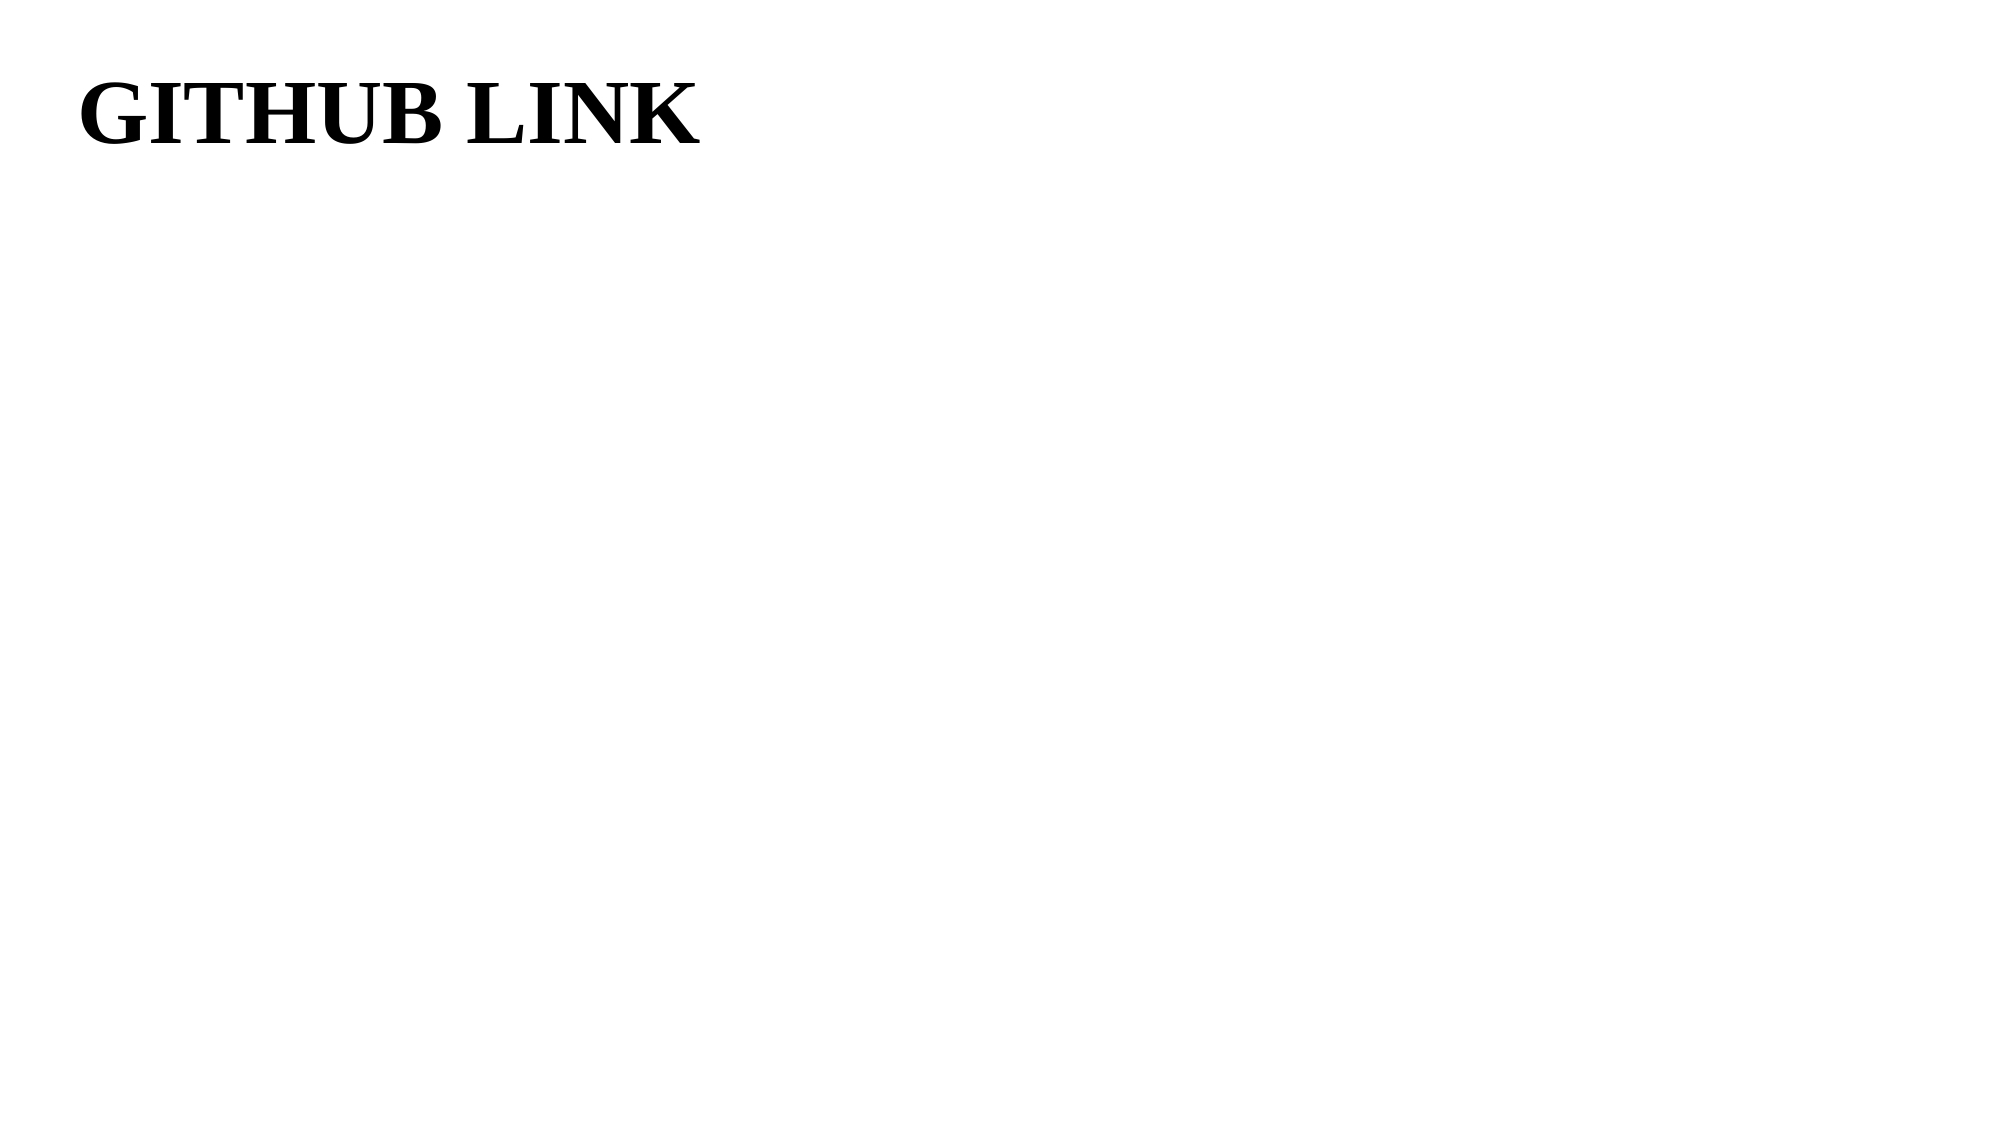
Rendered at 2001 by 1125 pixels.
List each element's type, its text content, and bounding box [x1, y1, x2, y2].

text_box GITHUB LINK [62, 44, 717, 169]
